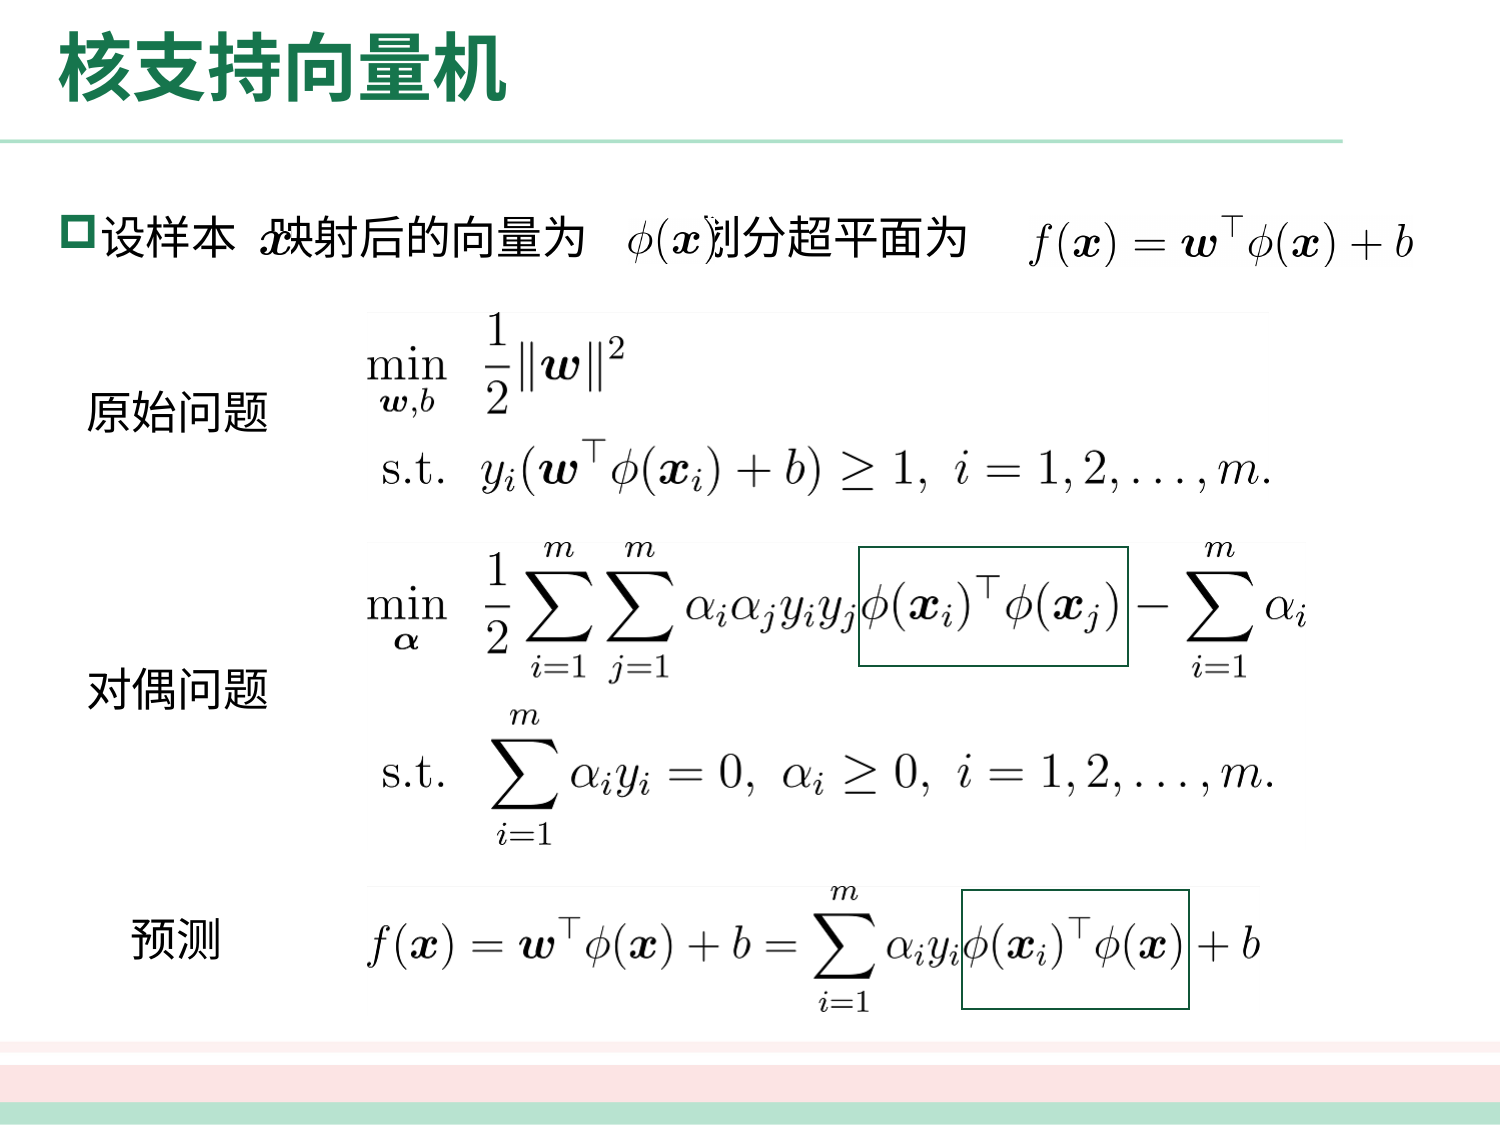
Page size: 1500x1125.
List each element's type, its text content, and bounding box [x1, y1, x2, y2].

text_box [1027, 211, 1415, 272]
list 设样本 映射后的向量为 , 划分超平面为 . [42, 207, 1457, 274]
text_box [258, 226, 294, 268]
text_box 原始问题 [70, 382, 294, 457]
text_box 预测 [115, 909, 249, 984]
picture [0, 0, 1500, 1125]
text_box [626, 214, 717, 268]
title 核支持向量机 [42, 7, 1337, 135]
text_box 对偶问题 [70, 659, 294, 733]
